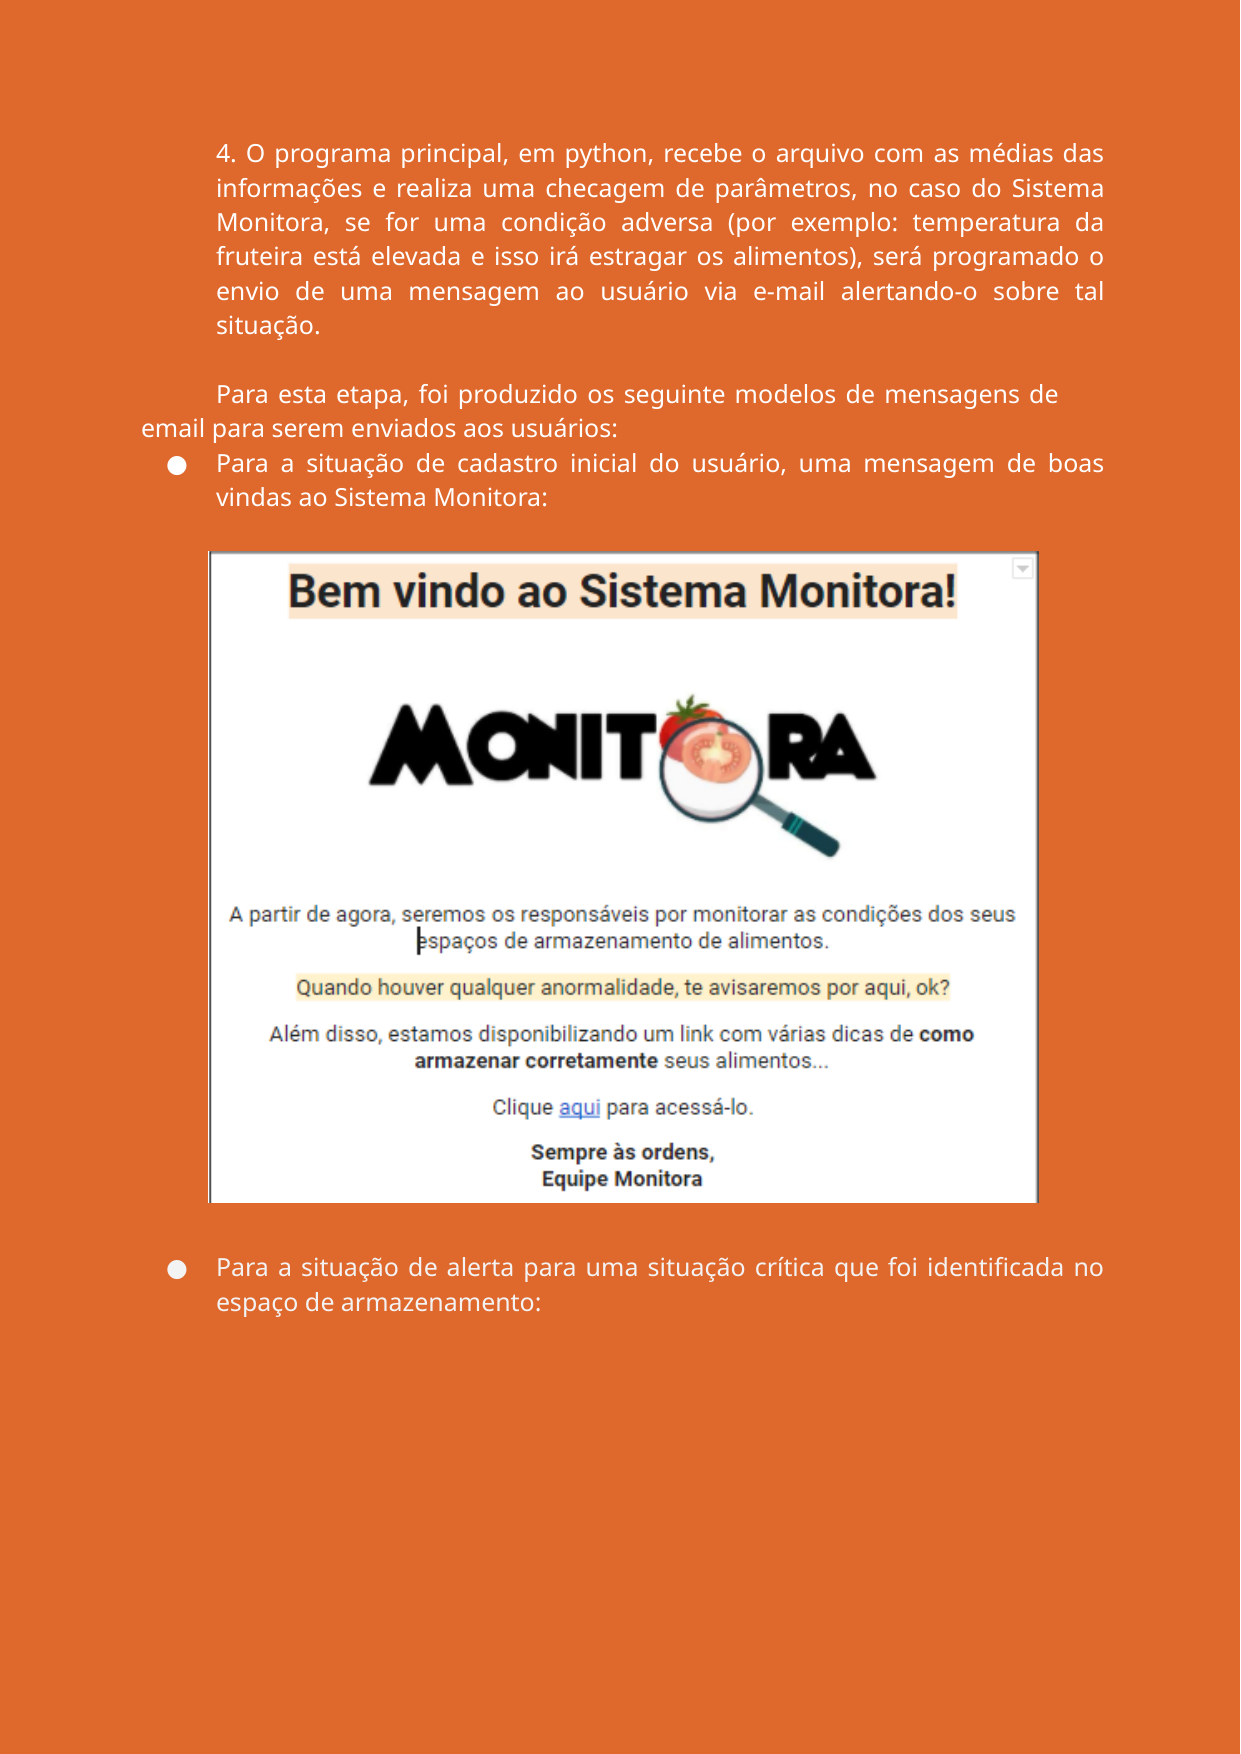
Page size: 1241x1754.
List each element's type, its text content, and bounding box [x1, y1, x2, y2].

text_box Para a situação de alerta para uma situação crítica que foi identificada no espaço de armazenamento: [126, 1202, 1121, 1353]
text_box 4. O programa principal, em python, recebe o arquivo com as médias das informações e realiza uma checagem de parâmetros, no caso do Sistema Monitora, se for uma condição adversa (por exemplo: temperatura da fruteira está elevada e isso irá estragar os alimentos), será programado o envio de uma mensagem ao usuário via e-mail alertando-o sobre tal situação. Para esta etapa, foi produzido os seguinte modelos de mensagens de email para serem enviados aos usuários: Para a situação de cadastro inicial do usuário, uma mensagem de boas vindas ao Sistema Monitora: [126, 118, 1121, 611]
picture [208, 551, 1039, 1203]
